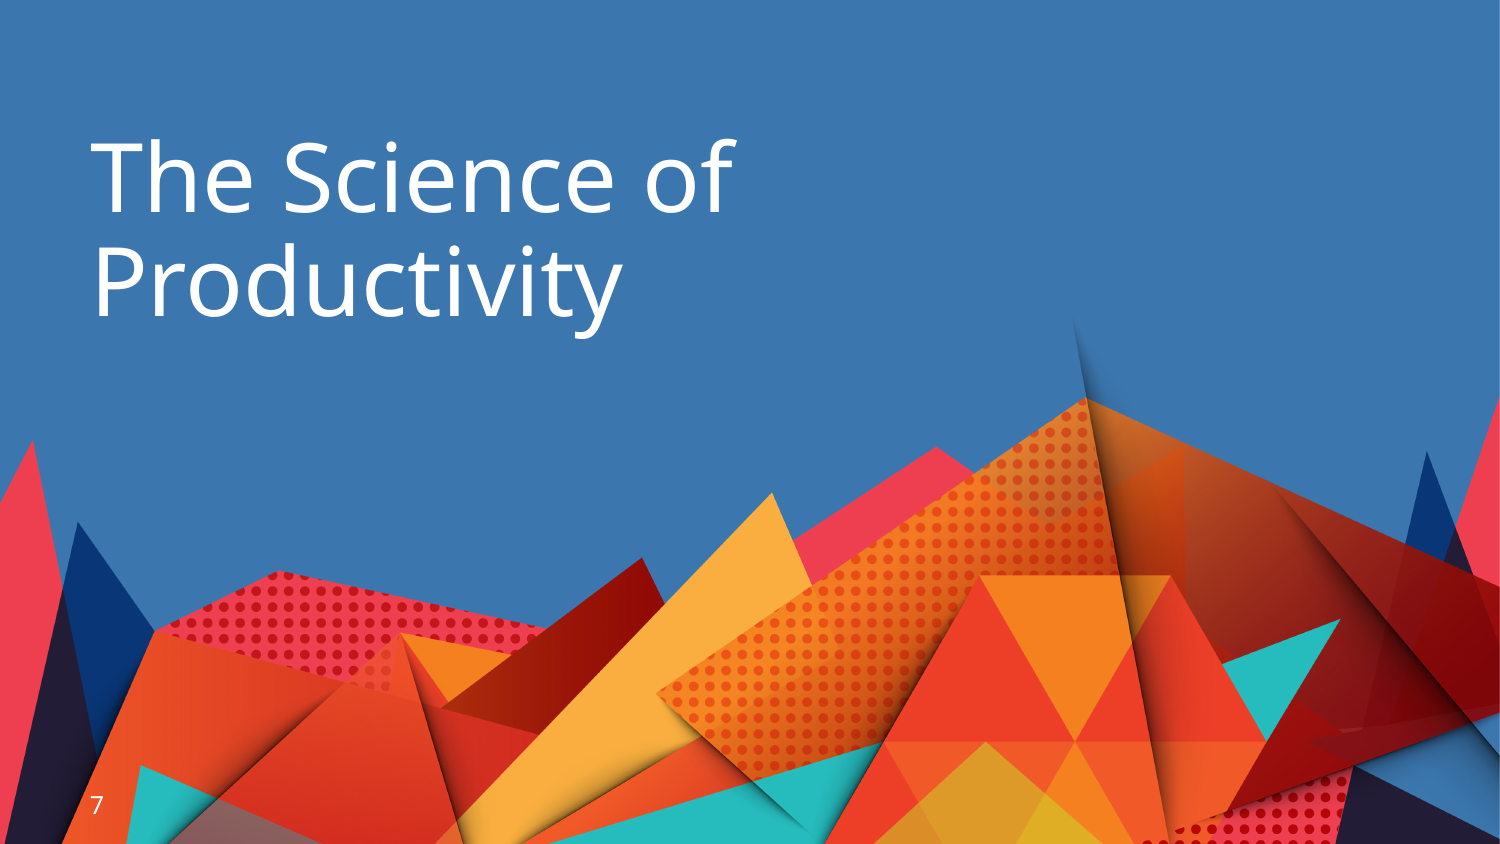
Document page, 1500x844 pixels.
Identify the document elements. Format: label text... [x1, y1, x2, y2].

picture [0, 0, 1500, 844]
text_box 7 [74, 782, 237, 827]
title The Science of Productivity [75, 56, 1231, 344]
